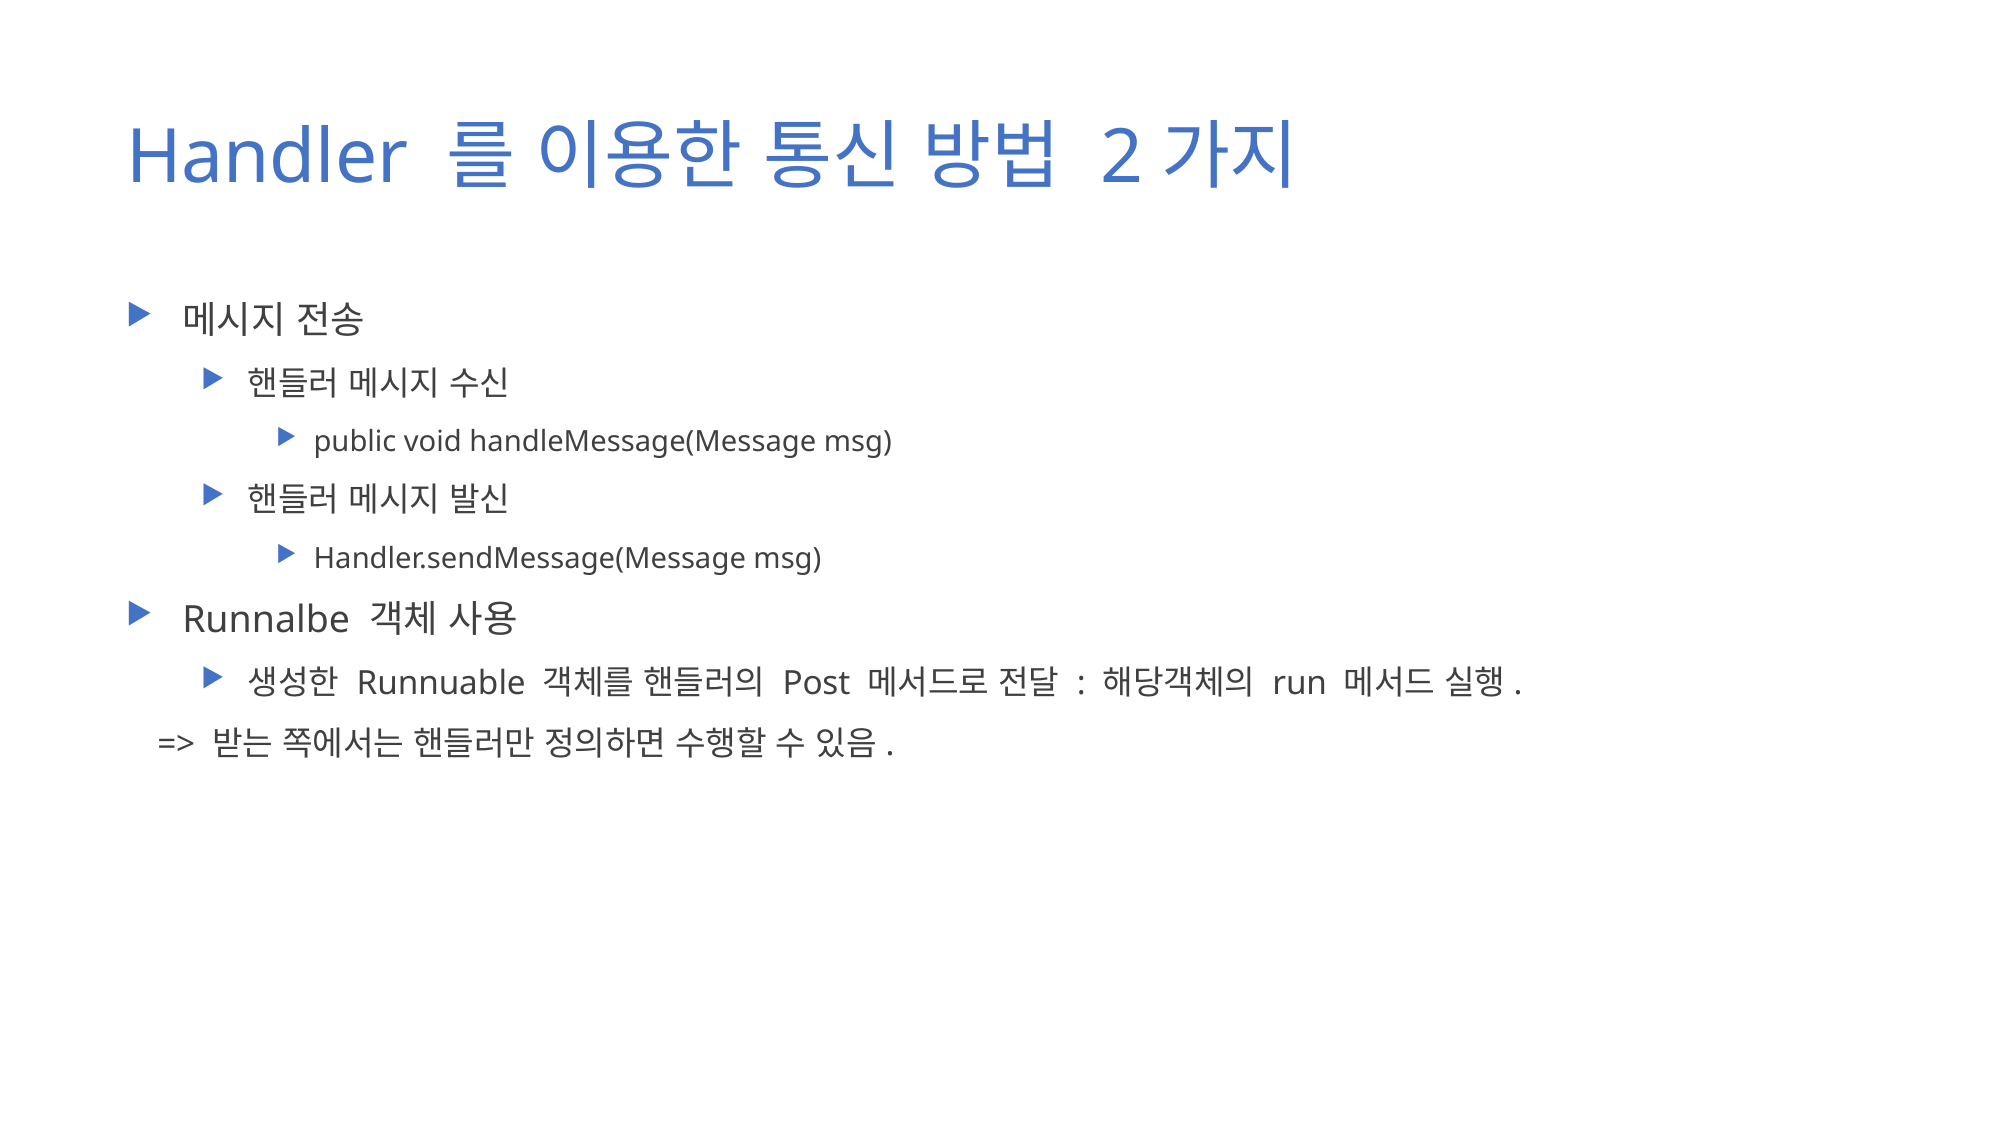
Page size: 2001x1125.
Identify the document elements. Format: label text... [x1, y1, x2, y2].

title Handler 를 이용한 통신 방법 2가지 [111, 99, 1522, 288]
list 메시지 전송 핸들러 메시지 수신 public void handleMessage(Message msg) 핸들러 메시지 발신 Handler.sendMessage(Message msg) Runnalbe 객체 사용 생성한 Runnuable 객체를 핸들러의 Post 메서드로 전달 : 해당객체의 run 메서드 실행. => 받는 쪽에서는 핸들러만 정의하면 수행할 수 있음. [111, 288, 1827, 1064]
